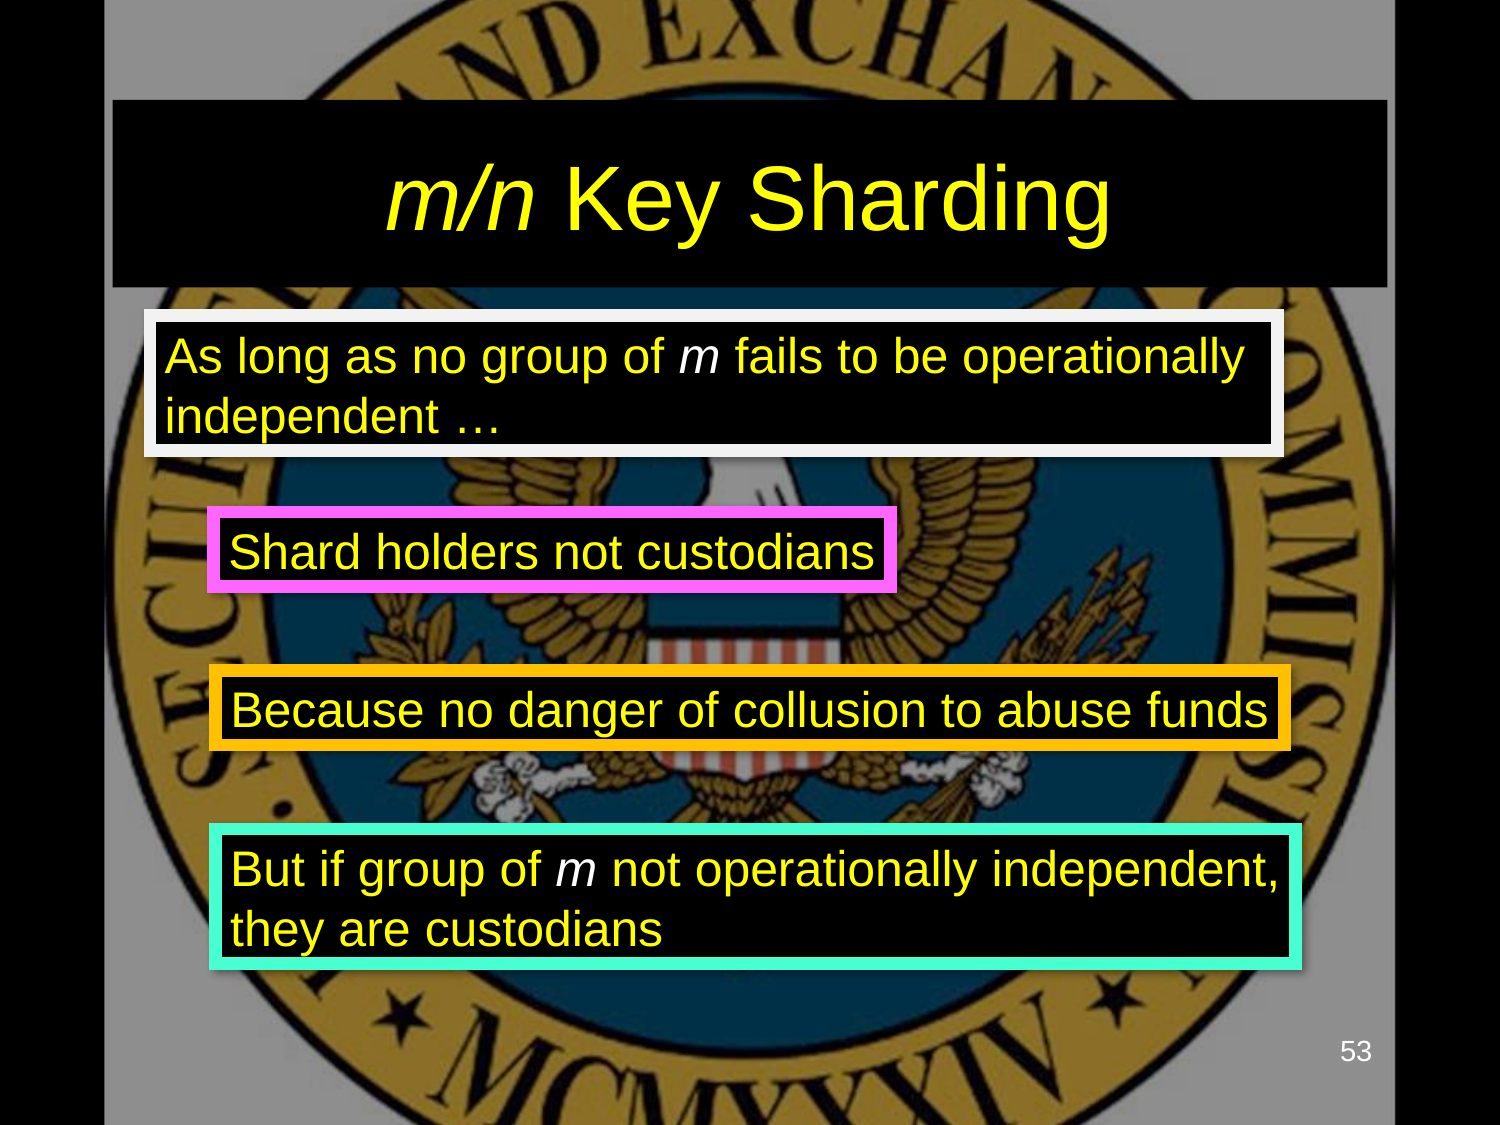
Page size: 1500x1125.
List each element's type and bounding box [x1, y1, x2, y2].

picture [102, 0, 1397, 1125]
